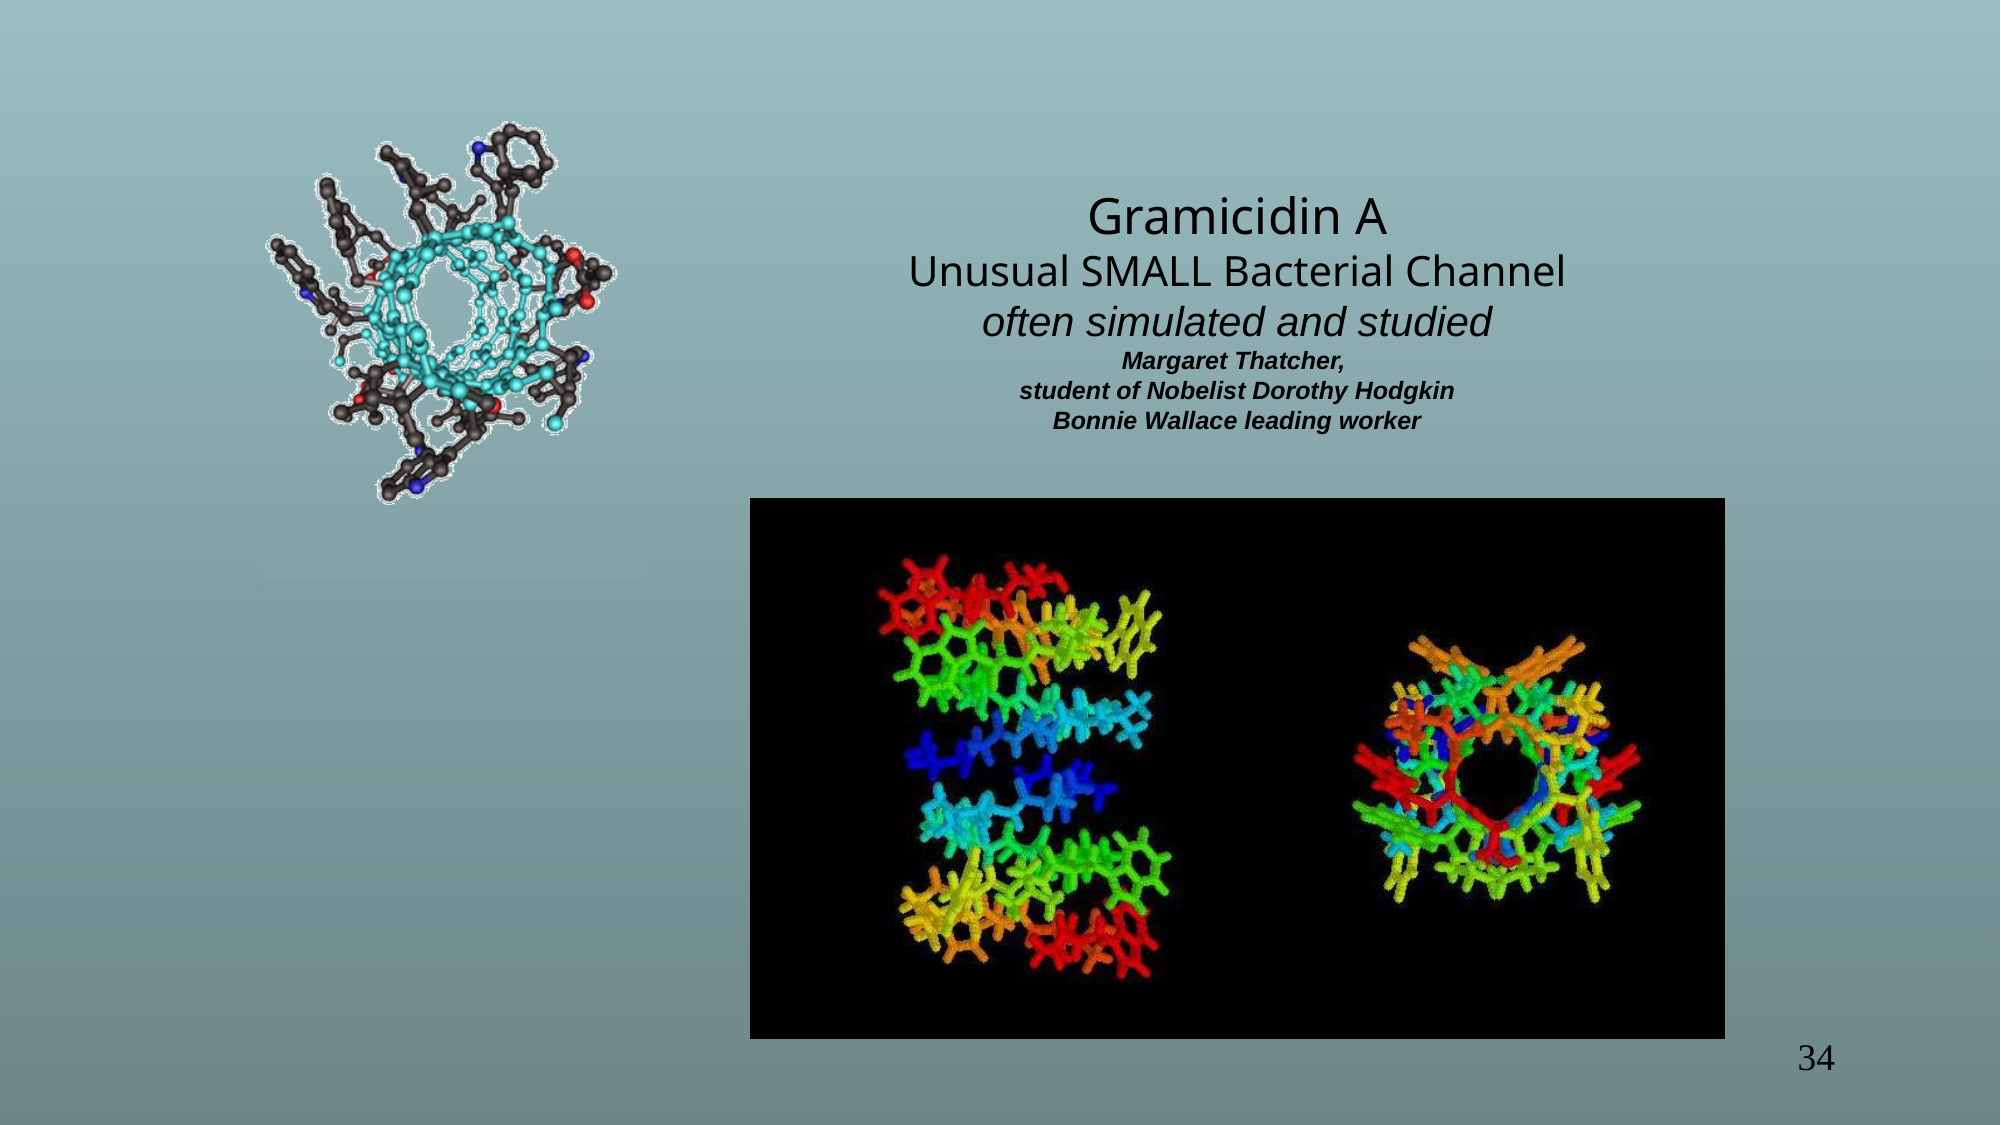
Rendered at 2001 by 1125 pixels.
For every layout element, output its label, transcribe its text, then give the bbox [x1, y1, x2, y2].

slide_number 34 [1433, 1024, 1851, 1101]
picture [750, 498, 1725, 1040]
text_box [257, 120, 648, 592]
text_box Gramicidin A Unusual SMALL Bacterial Channel often simulated and studied Margaret Thatcher, student of Nobelist Dorothy Hodgkin Bonnie Wallace leading worker [825, 177, 1650, 443]
